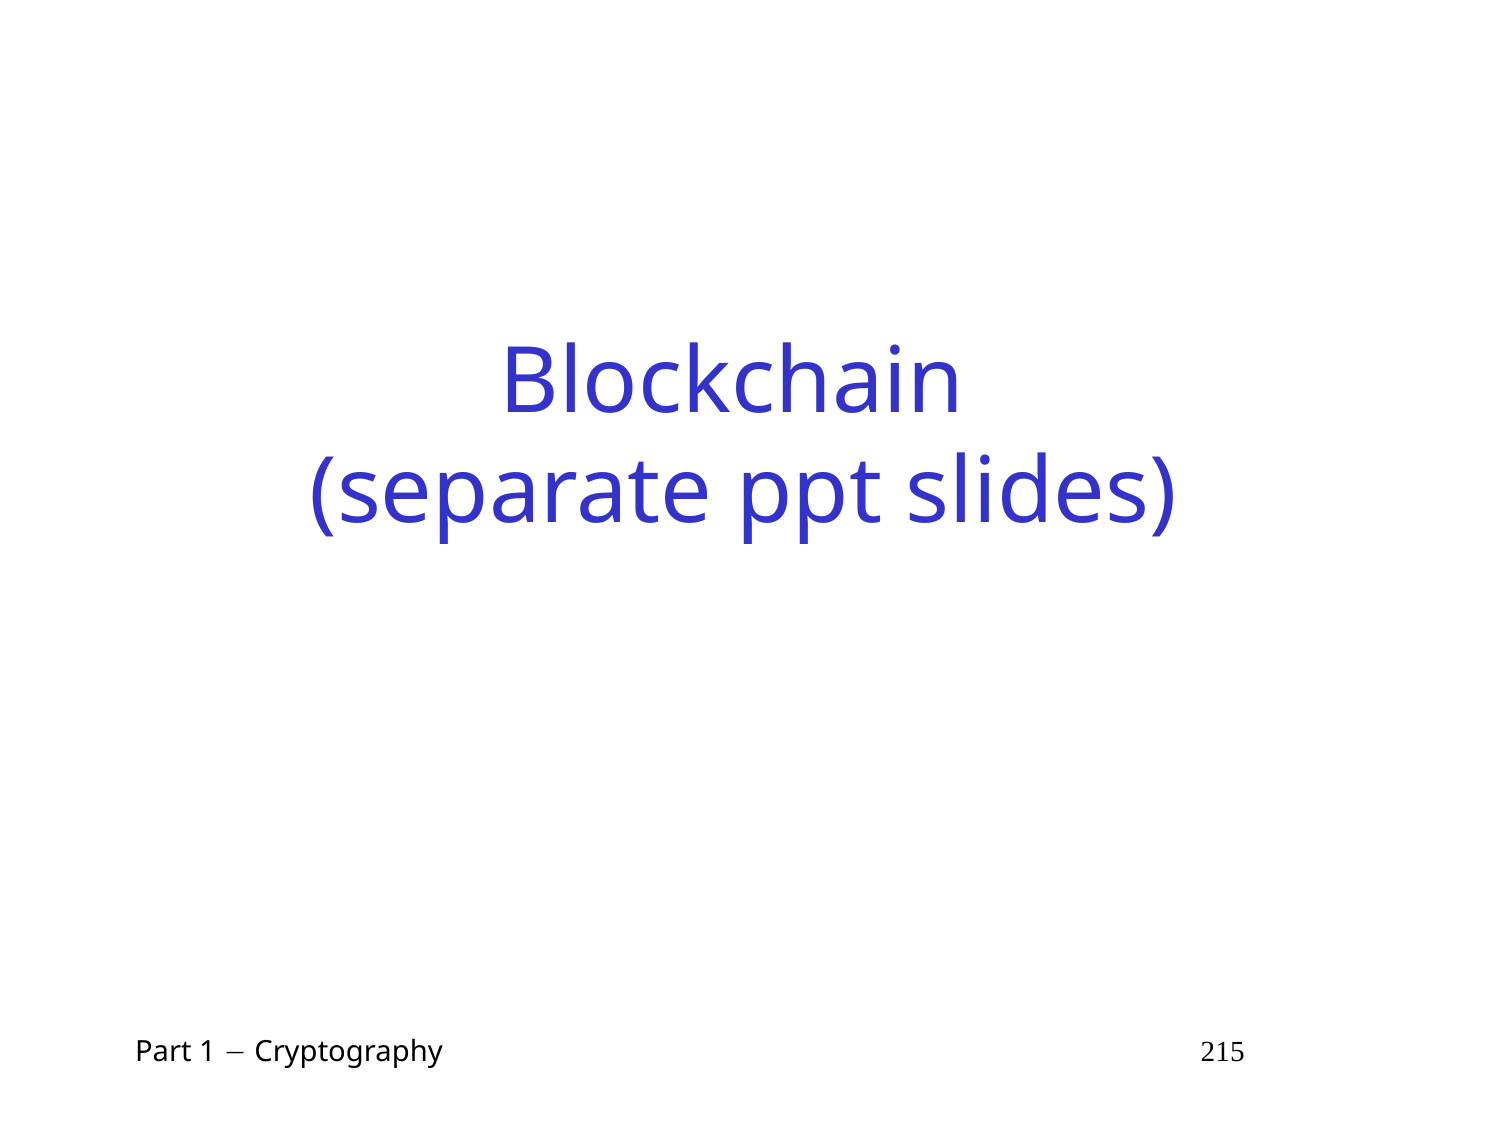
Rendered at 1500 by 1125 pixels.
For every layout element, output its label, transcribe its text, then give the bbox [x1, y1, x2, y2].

title Blockchain (separate ppt slides) [112, 287, 1376, 576]
footer Part 1  Cryptography 215 [112, 1024, 1401, 1101]
